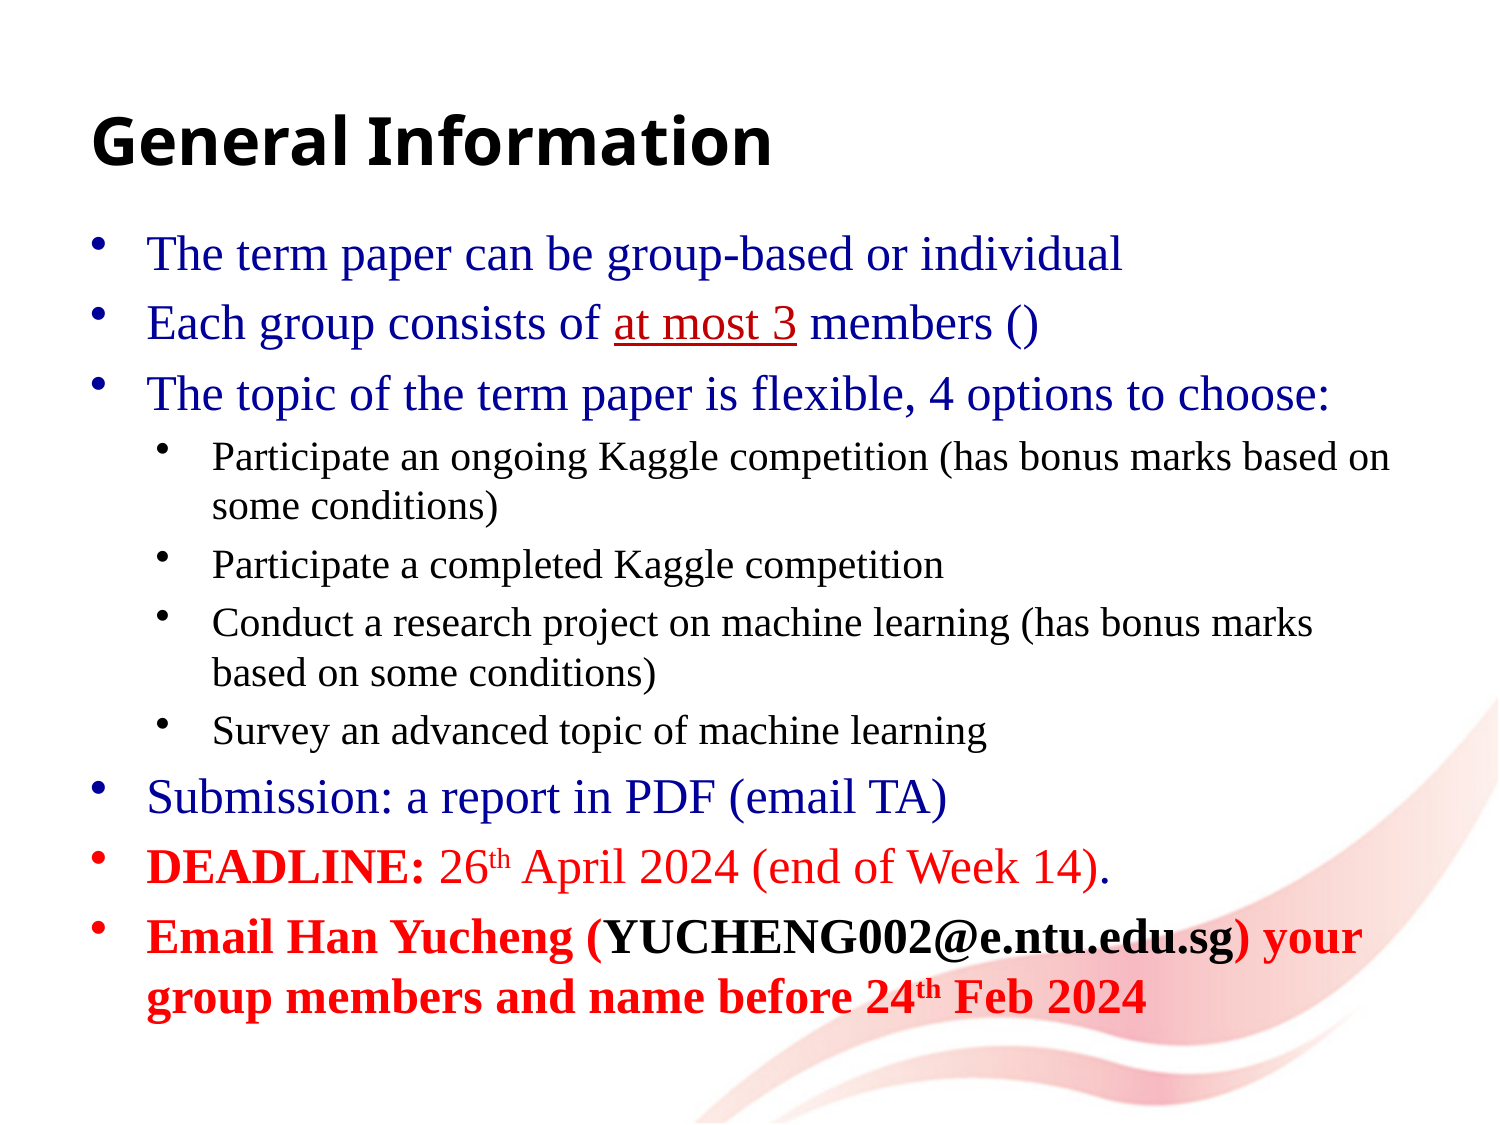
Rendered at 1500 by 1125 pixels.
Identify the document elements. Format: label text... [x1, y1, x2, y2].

title General Information [74, 44, 1426, 233]
picture [0, 0, 1500, 1125]
